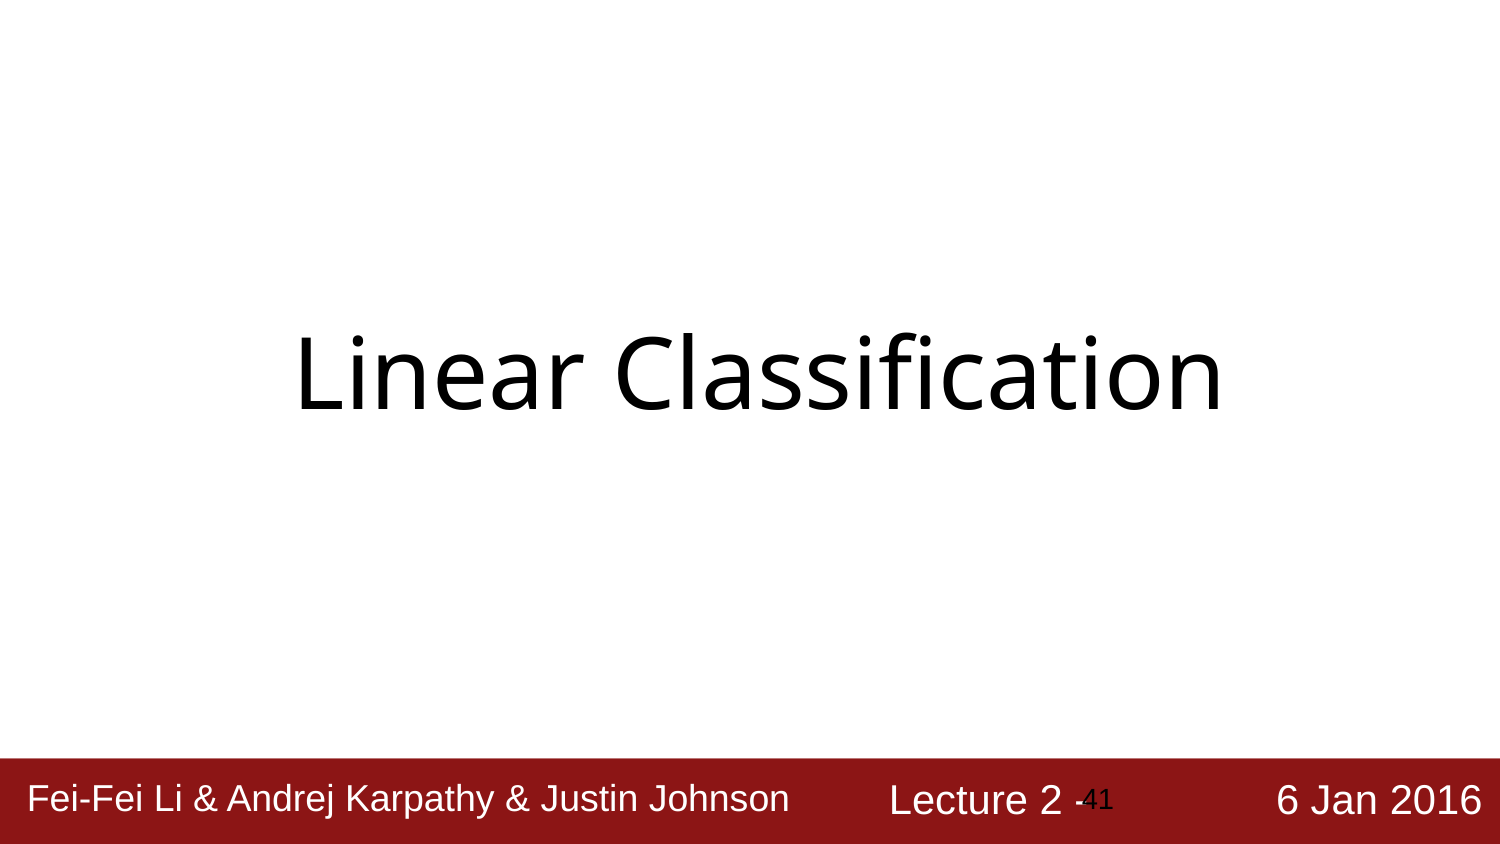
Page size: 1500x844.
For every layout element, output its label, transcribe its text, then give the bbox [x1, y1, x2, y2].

text_box Linear Classification [195, 123, 1325, 616]
slide_number ‹#› [1066, 765, 1157, 831]
